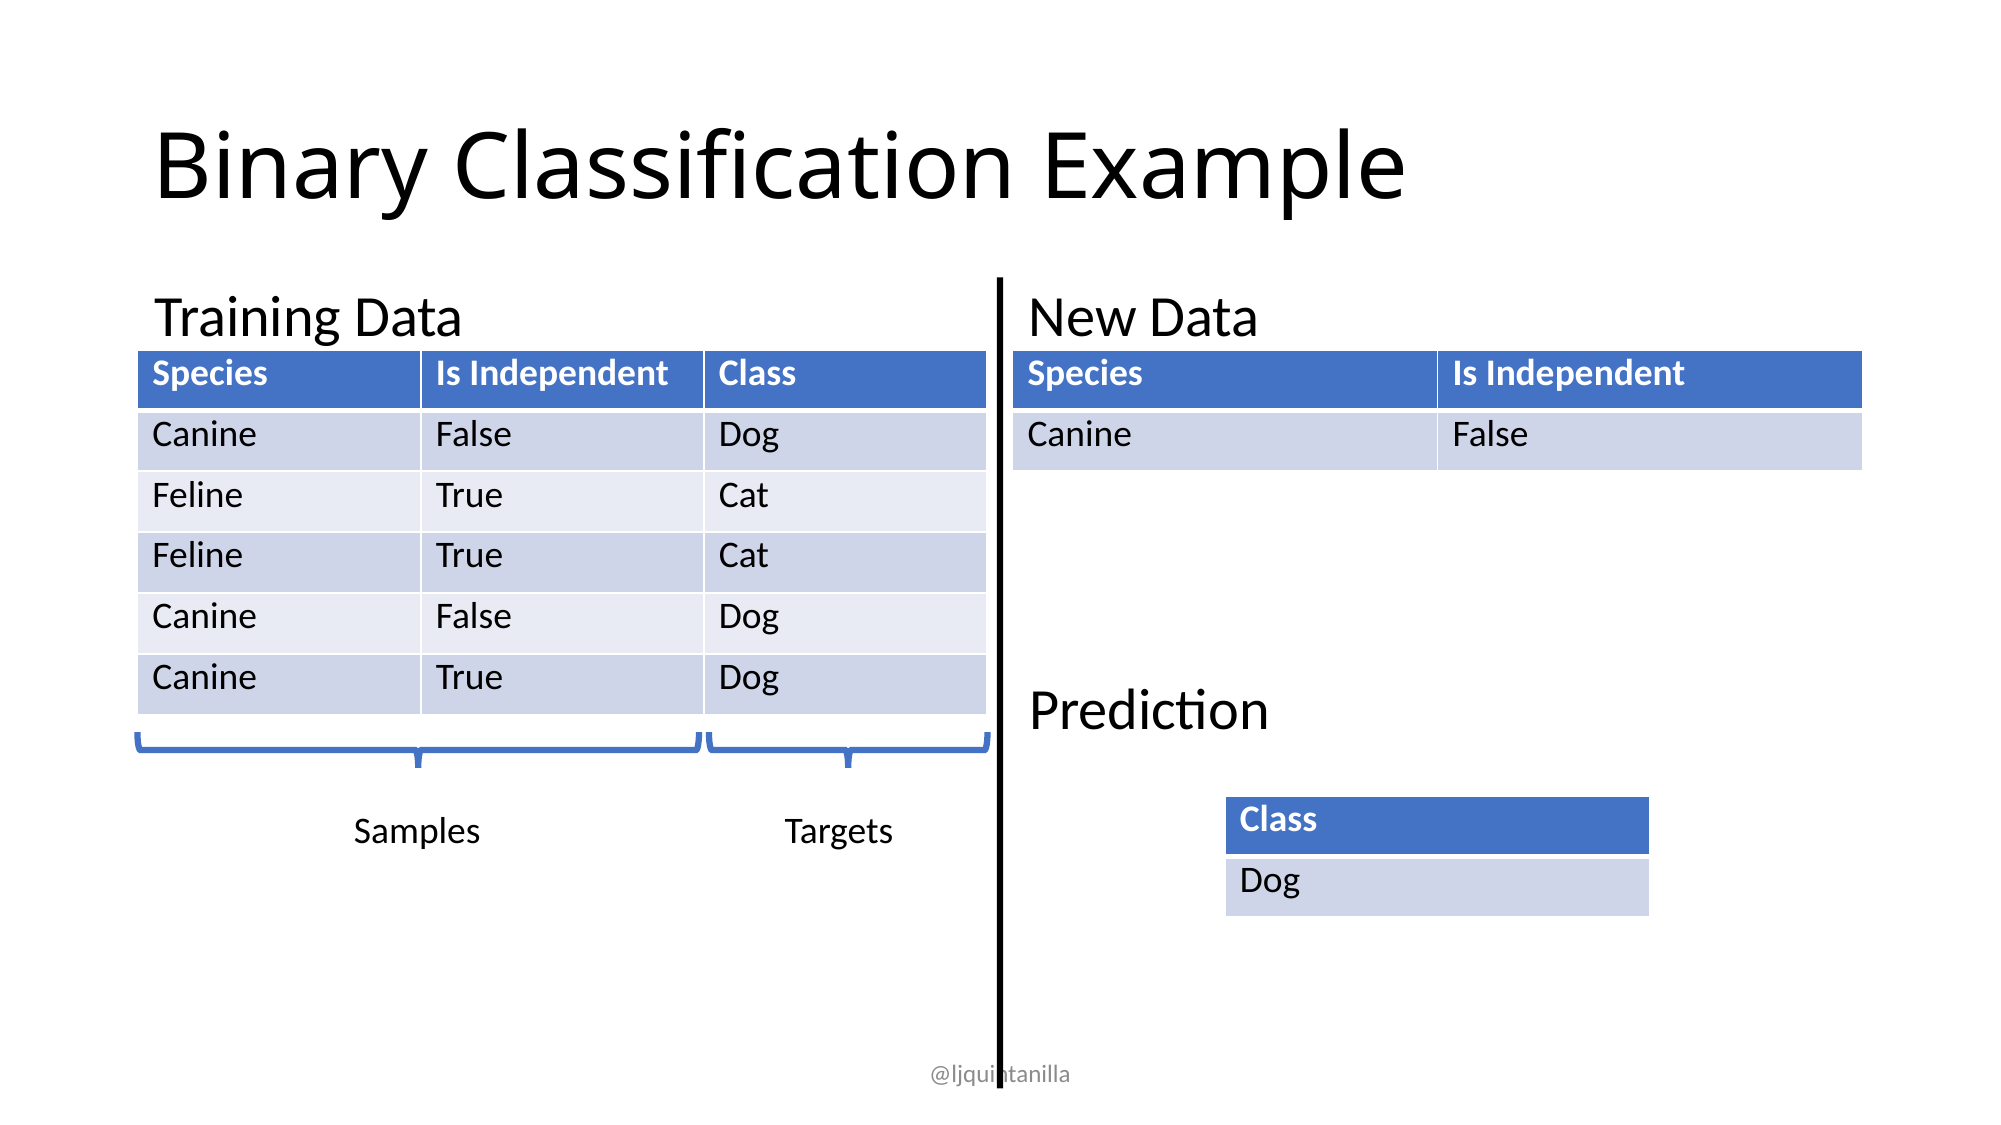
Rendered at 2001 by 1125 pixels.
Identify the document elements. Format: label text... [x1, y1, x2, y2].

table_cell Dog [1226, 859, 1649, 916]
table_cell Dog [705, 413, 986, 470]
table_cell Canine [138, 413, 420, 470]
title Binary Classification Example [137, 59, 1863, 278]
table_cell Dog [705, 655, 986, 714]
text_box [136, 732, 700, 768]
text_box Prediction [1014, 664, 1285, 749]
table_cell Feline [138, 533, 420, 592]
table_cell True [422, 472, 703, 531]
text_box New Data [1013, 270, 1275, 356]
table_cell True [422, 533, 703, 592]
table_cell False [1438, 413, 1862, 470]
table_cell True [422, 655, 703, 714]
table_cell Dog [705, 594, 986, 653]
text_box [708, 732, 989, 768]
table_header Species [138, 351, 420, 408]
table_cell Cat [705, 533, 986, 592]
table_header Class [1226, 797, 1649, 854]
table_cell False [422, 594, 703, 653]
table_cell Canine [1013, 413, 1437, 470]
table_header Class [705, 351, 986, 408]
table_cell False [422, 413, 703, 470]
table_header Is Independent [422, 351, 703, 408]
text_box Training Data [139, 270, 479, 356]
text_box Samples [339, 798, 496, 859]
table_header Species [1013, 351, 1437, 408]
table_cell Cat [705, 472, 986, 531]
text_box Targets [769, 798, 909, 859]
table_cell Canine [138, 594, 420, 653]
table_cell Canine [138, 655, 420, 714]
table_header Is Independent [1438, 351, 1862, 408]
table_cell Feline [138, 472, 420, 531]
footer @ljquintanilla [662, 1042, 1338, 1103]
